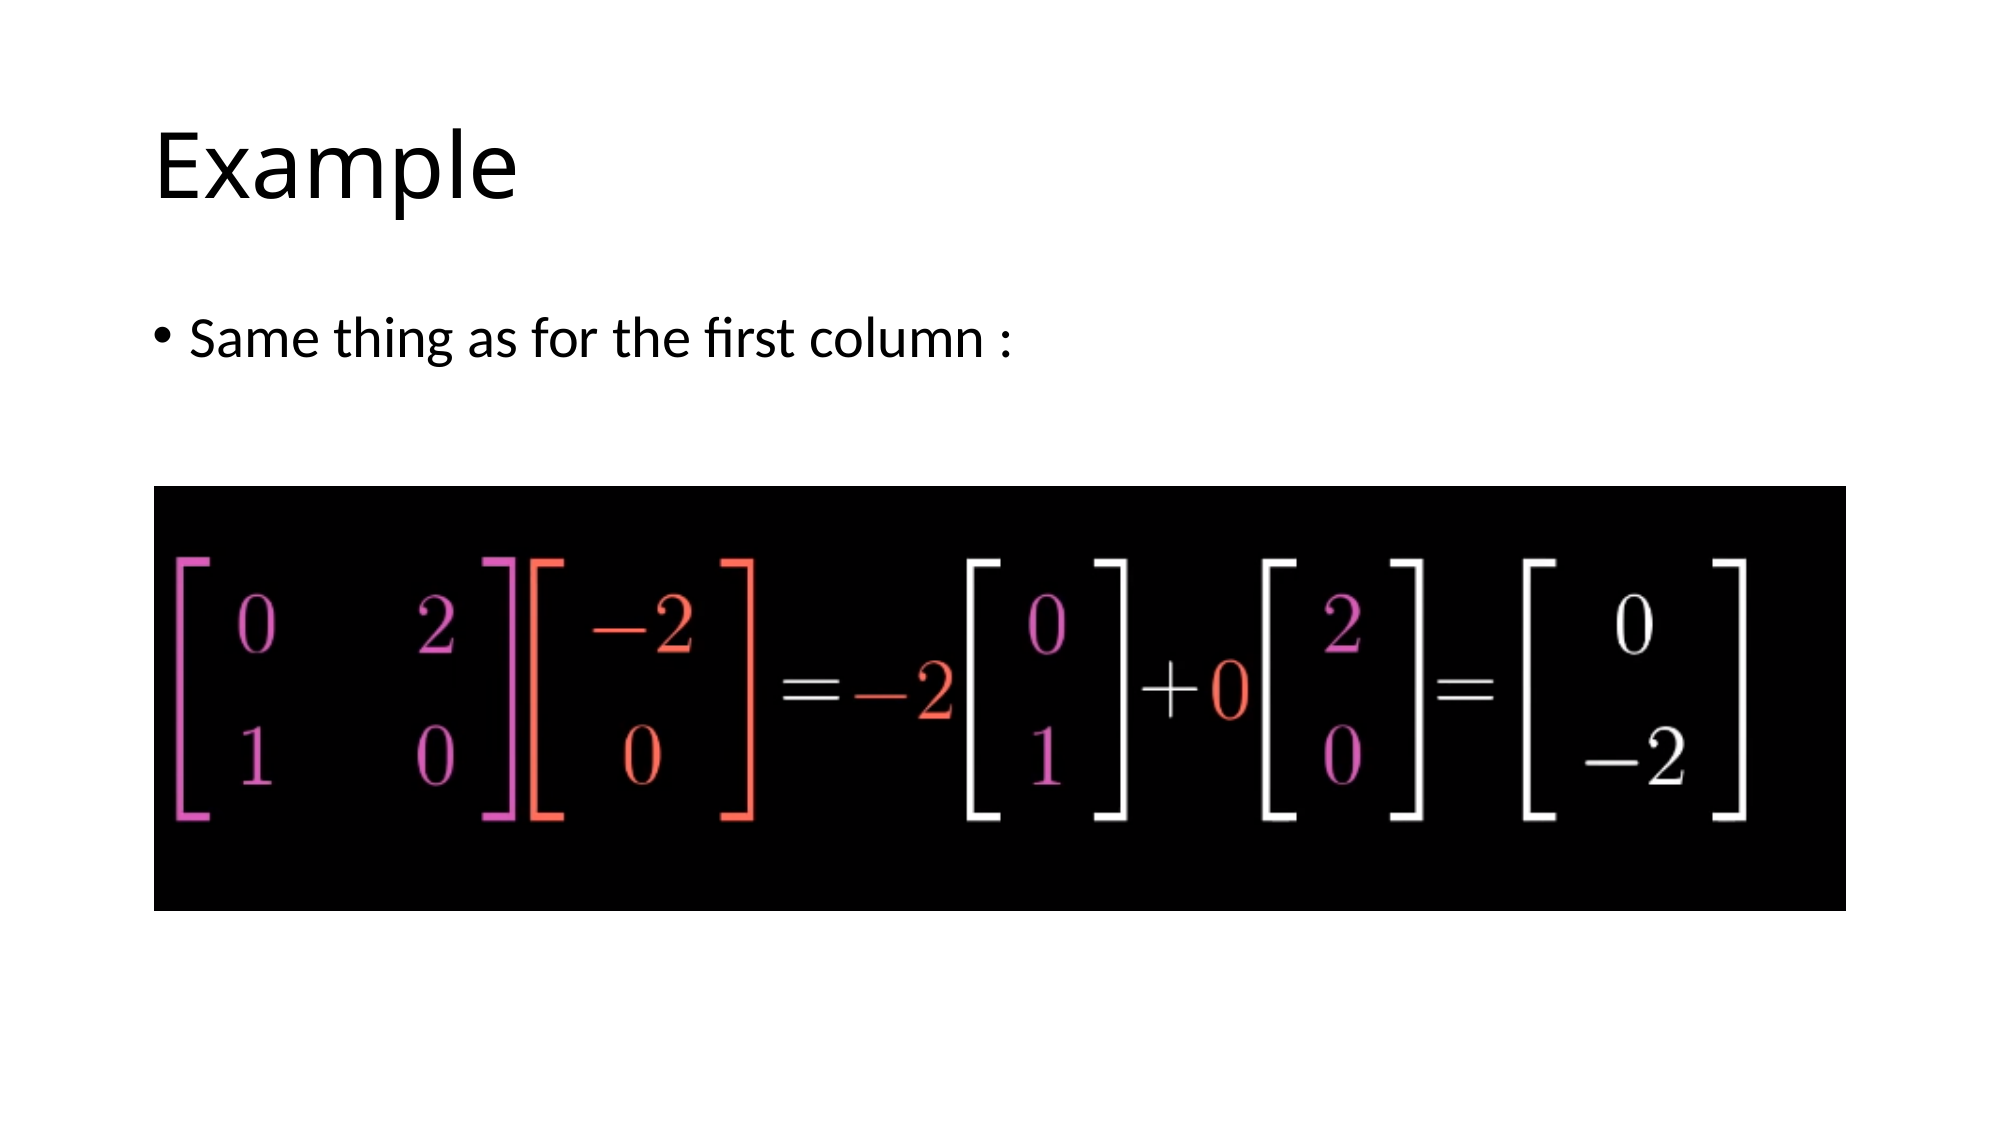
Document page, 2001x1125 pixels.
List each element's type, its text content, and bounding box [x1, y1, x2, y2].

list Same thing as for the first column : [137, 299, 1863, 1014]
picture [154, 486, 1846, 911]
title Example [137, 59, 1863, 278]
